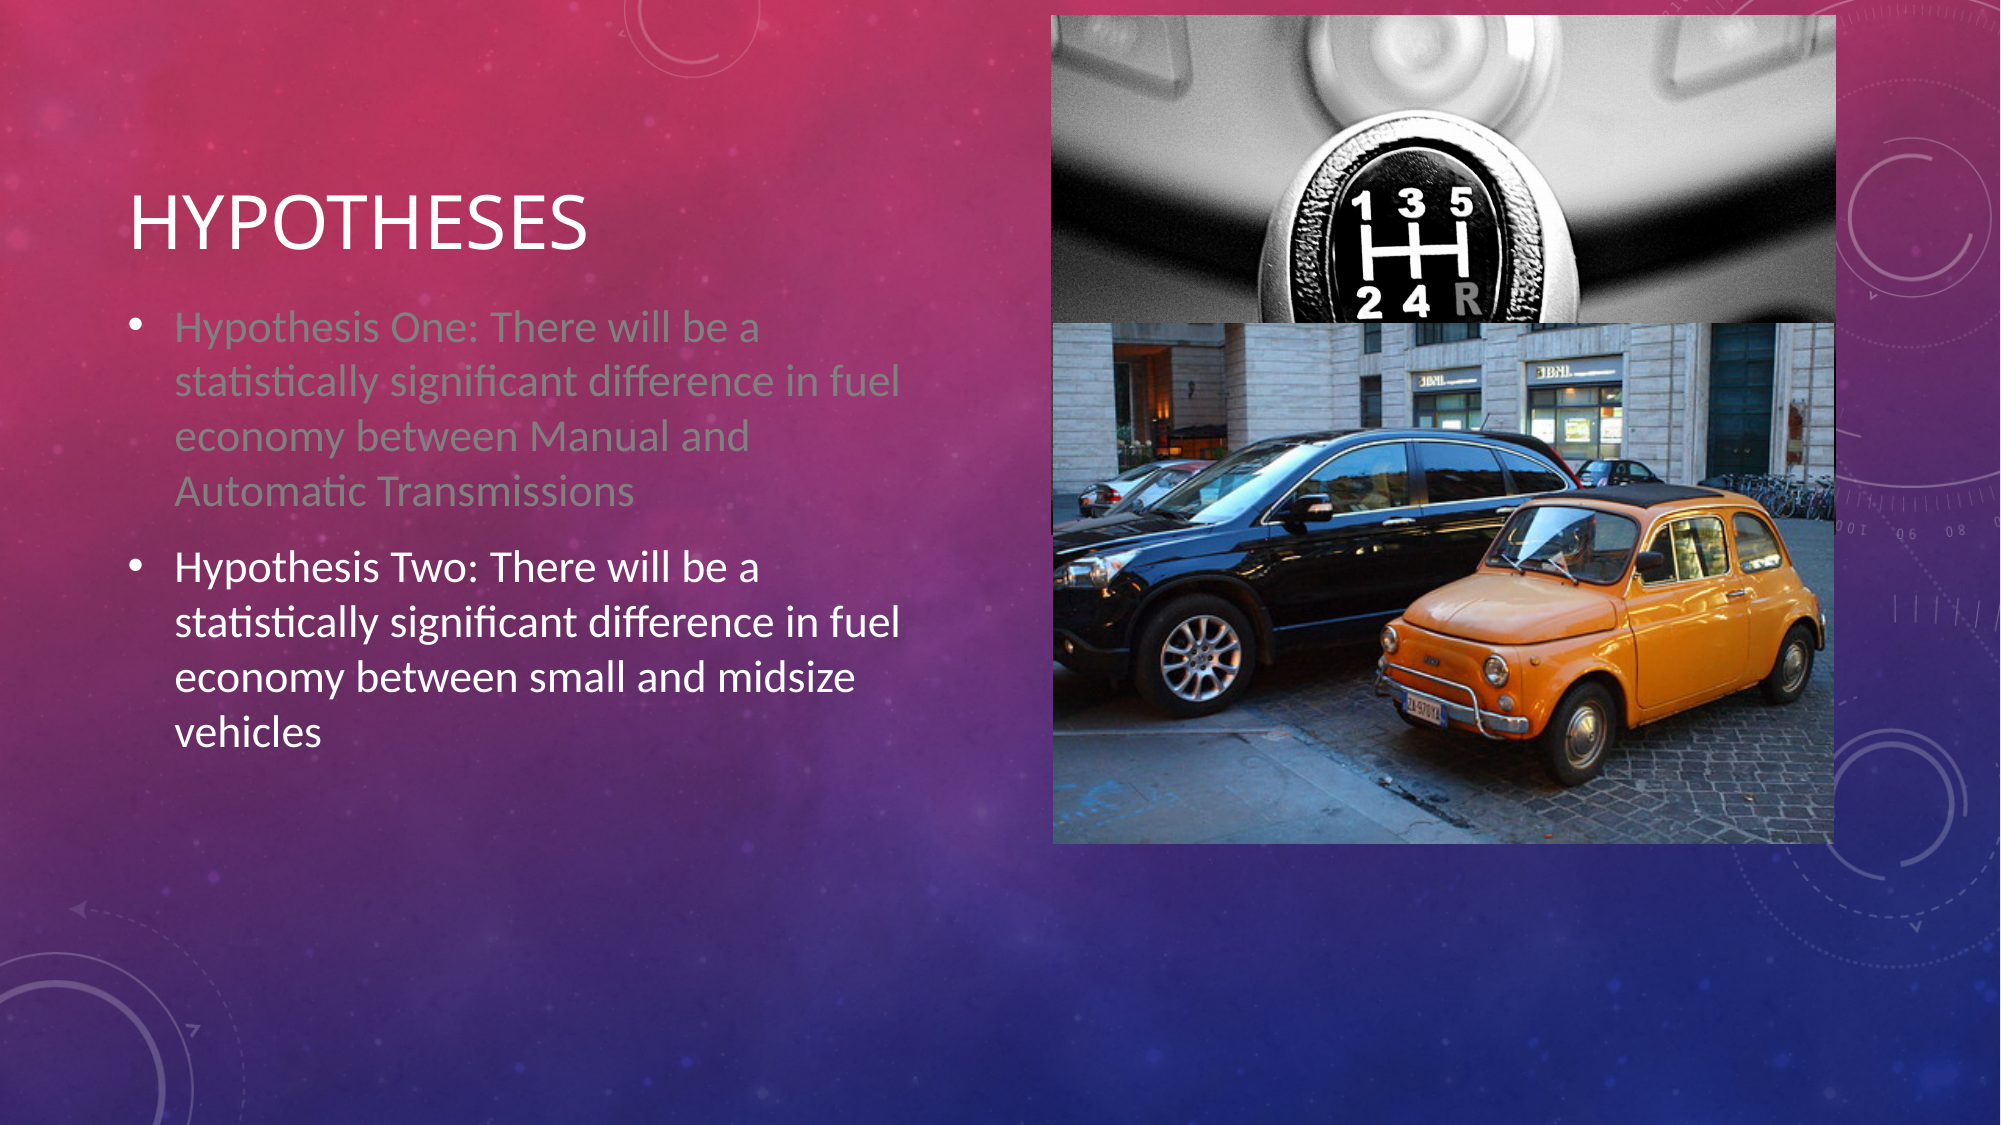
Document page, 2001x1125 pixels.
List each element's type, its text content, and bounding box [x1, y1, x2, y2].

list Hypothesis One: There will be a statistically significant difference in fuel economy between Manual and Automatic Transmissions Hypothesis Two: There will be a statistically significant difference in fuel economy between small and midsize vehicles [112, 288, 932, 963]
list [1051, 15, 1836, 325]
title Hypotheses [112, 99, 1045, 339]
picture [0, 0, 2001, 1125]
